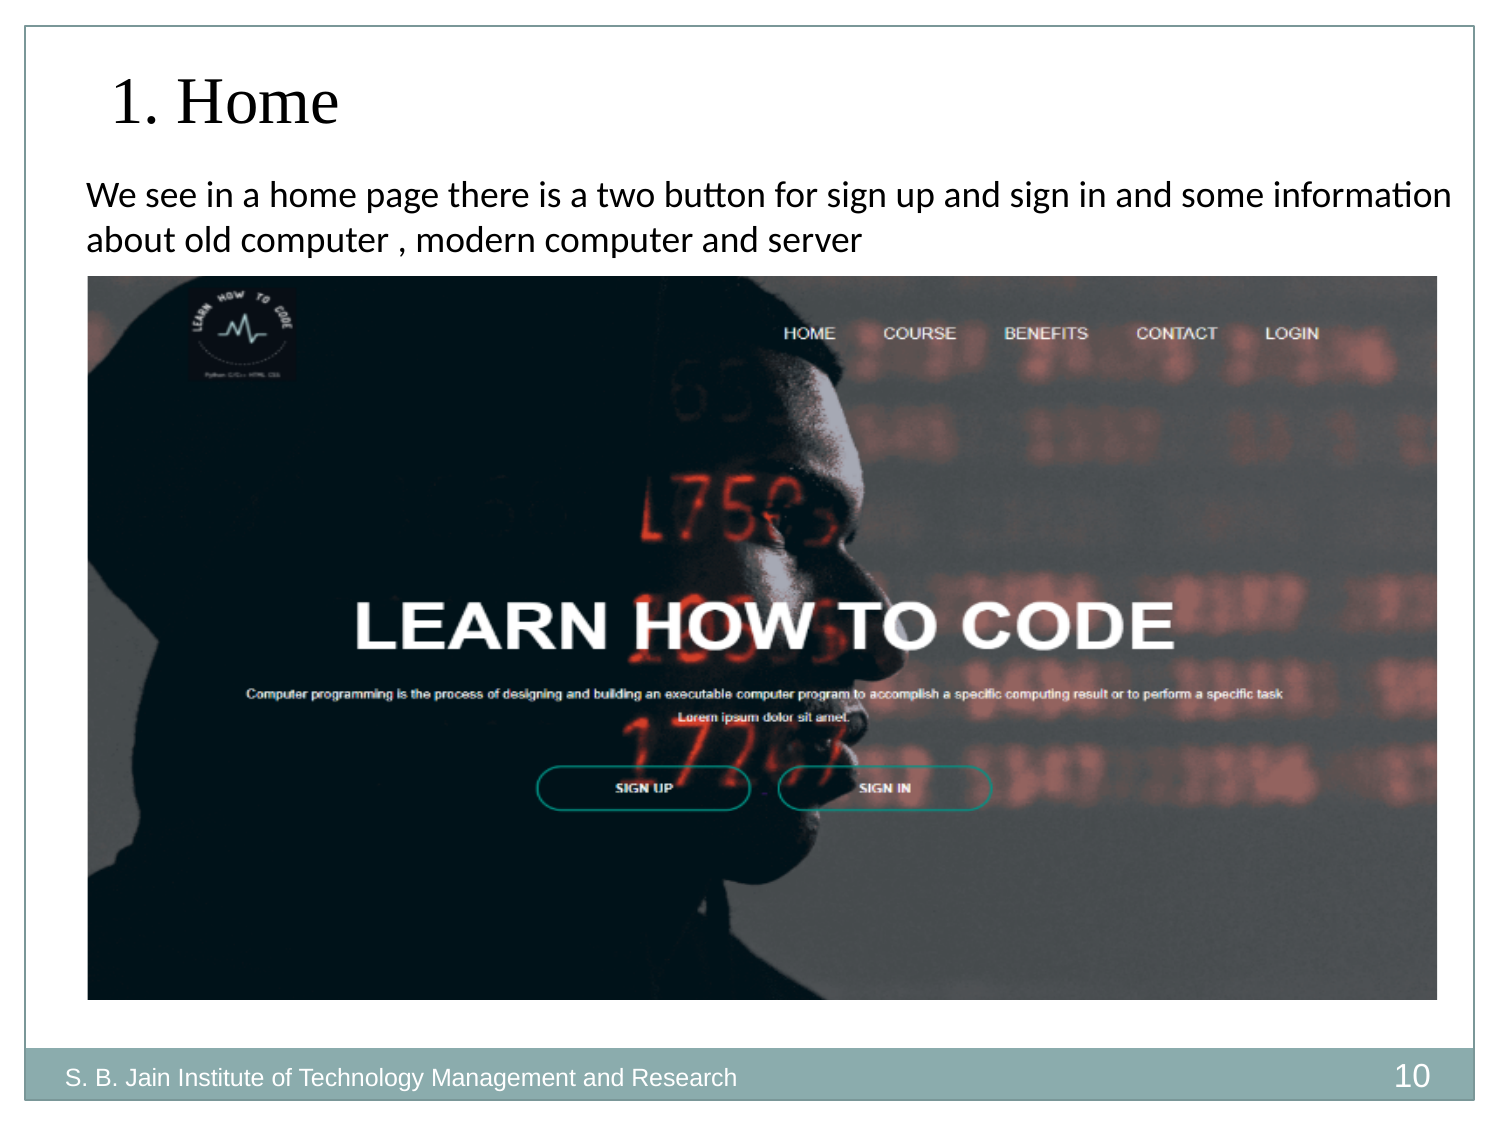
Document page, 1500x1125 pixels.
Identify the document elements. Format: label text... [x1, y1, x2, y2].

picture [87, 276, 1438, 1001]
slide_number 10 [1387, 1054, 1438, 1097]
footer S. B. Jain Institute of Technology Management and Research [62, 1061, 1038, 1097]
title 1. Home [110, 56, 1390, 138]
text_box We see in a home page there is a two button for sign up and sign in and some information about old computer , modern computer and server [71, 162, 1478, 313]
